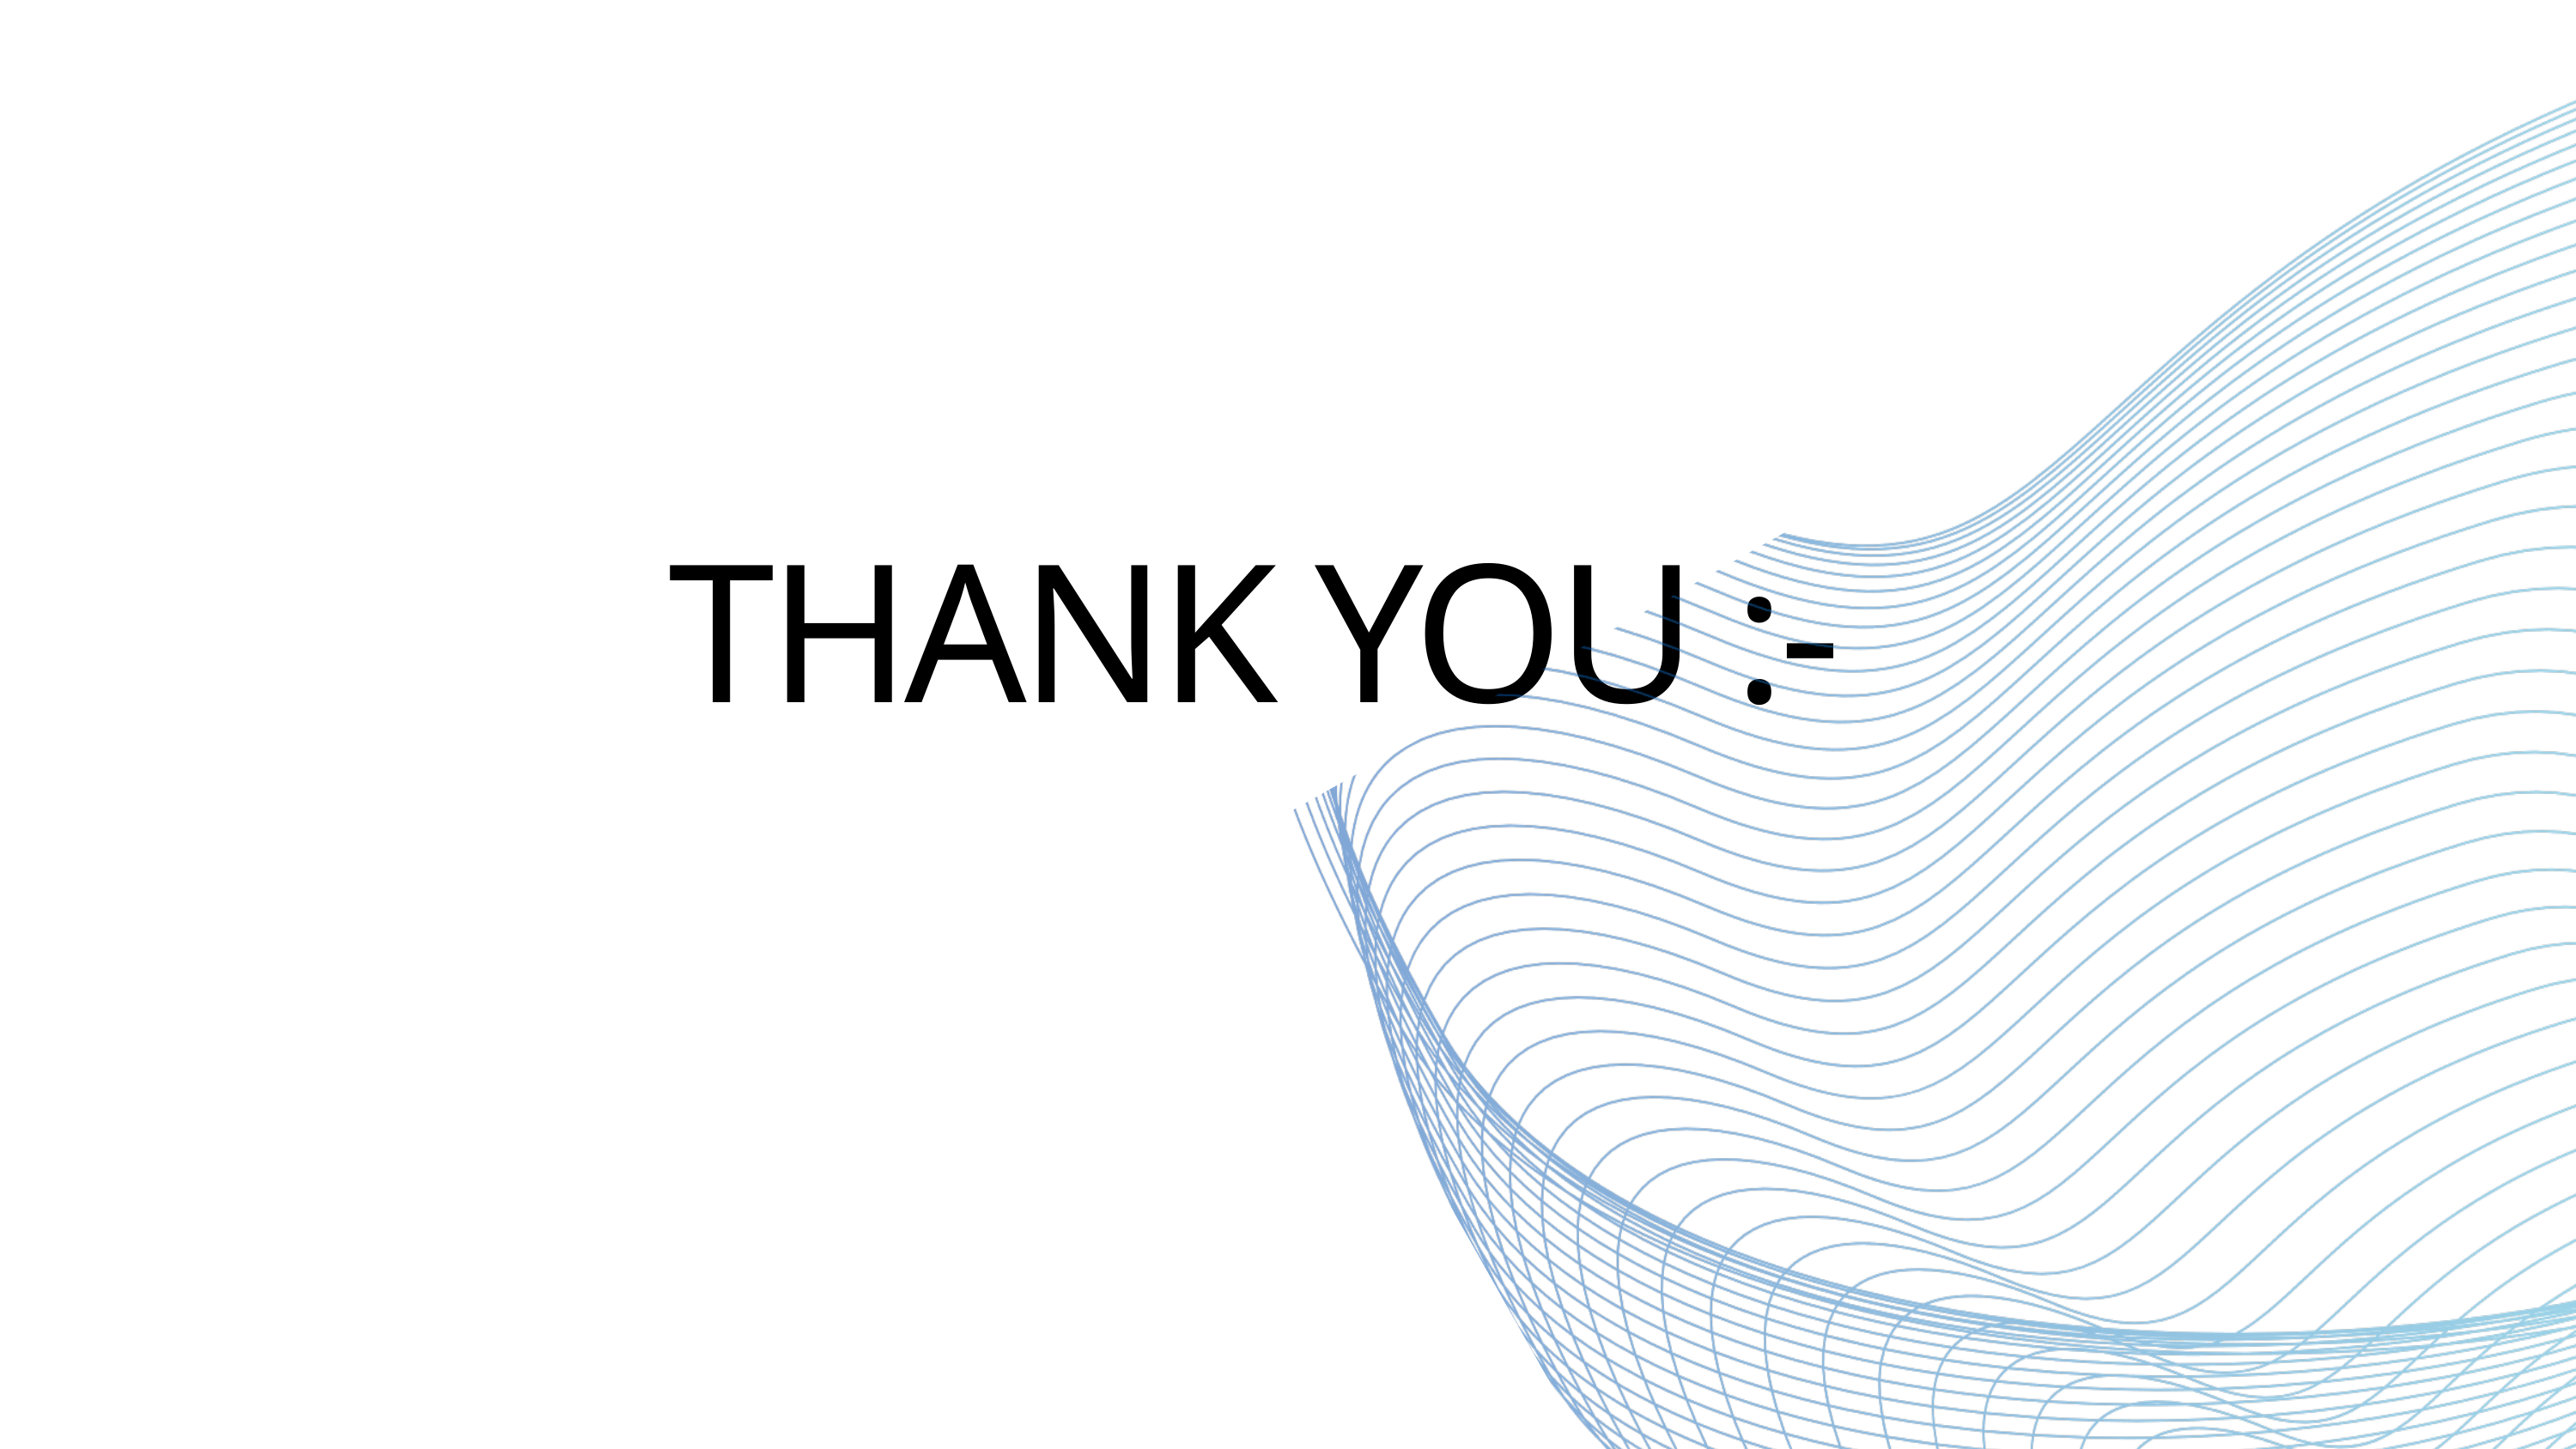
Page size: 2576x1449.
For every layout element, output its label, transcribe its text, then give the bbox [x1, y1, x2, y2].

text_box THANK YOU :- [668, 549, 1754, 742]
text_box [1242, 86, 2576, 1449]
